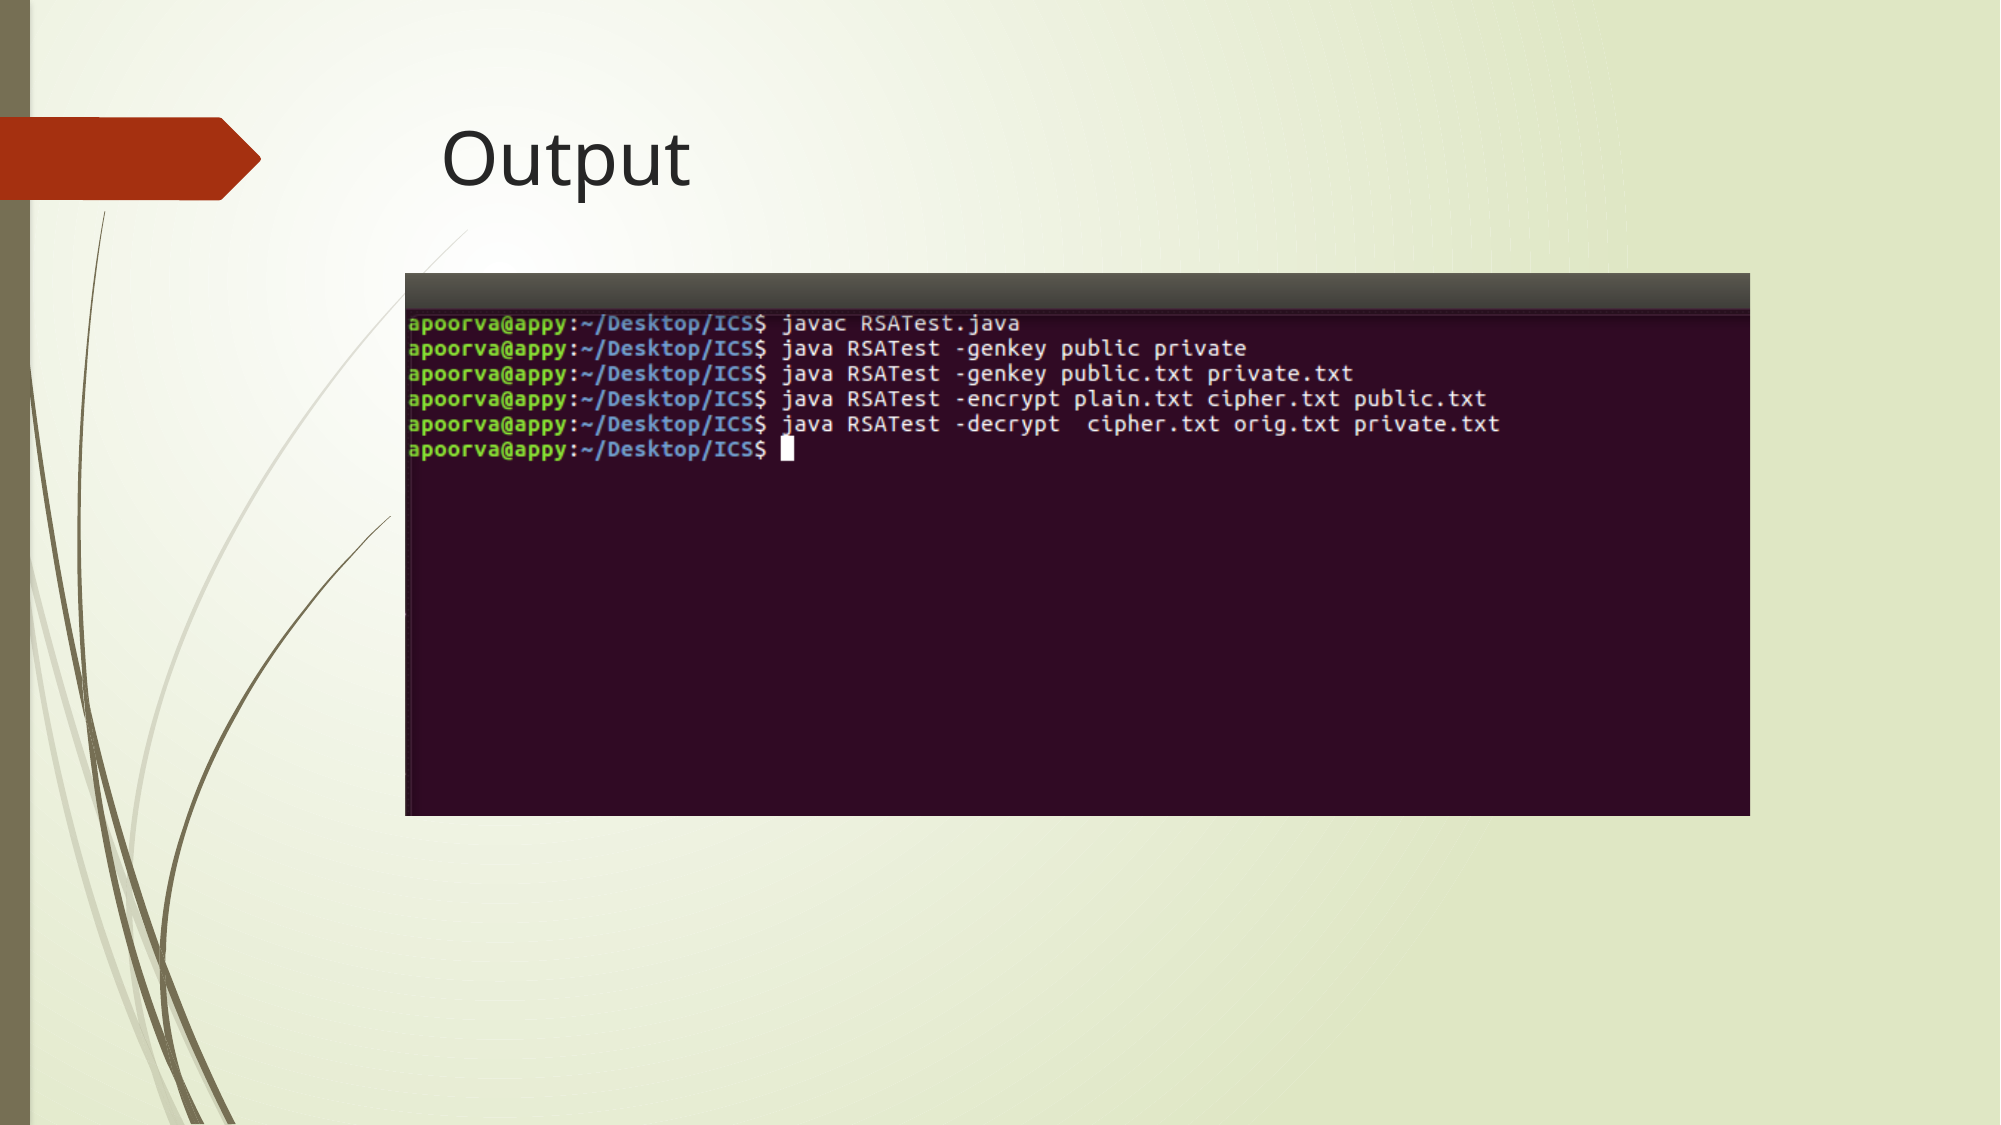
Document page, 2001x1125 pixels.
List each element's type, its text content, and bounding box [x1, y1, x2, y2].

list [404, 273, 1751, 817]
title Output [425, 102, 1888, 313]
